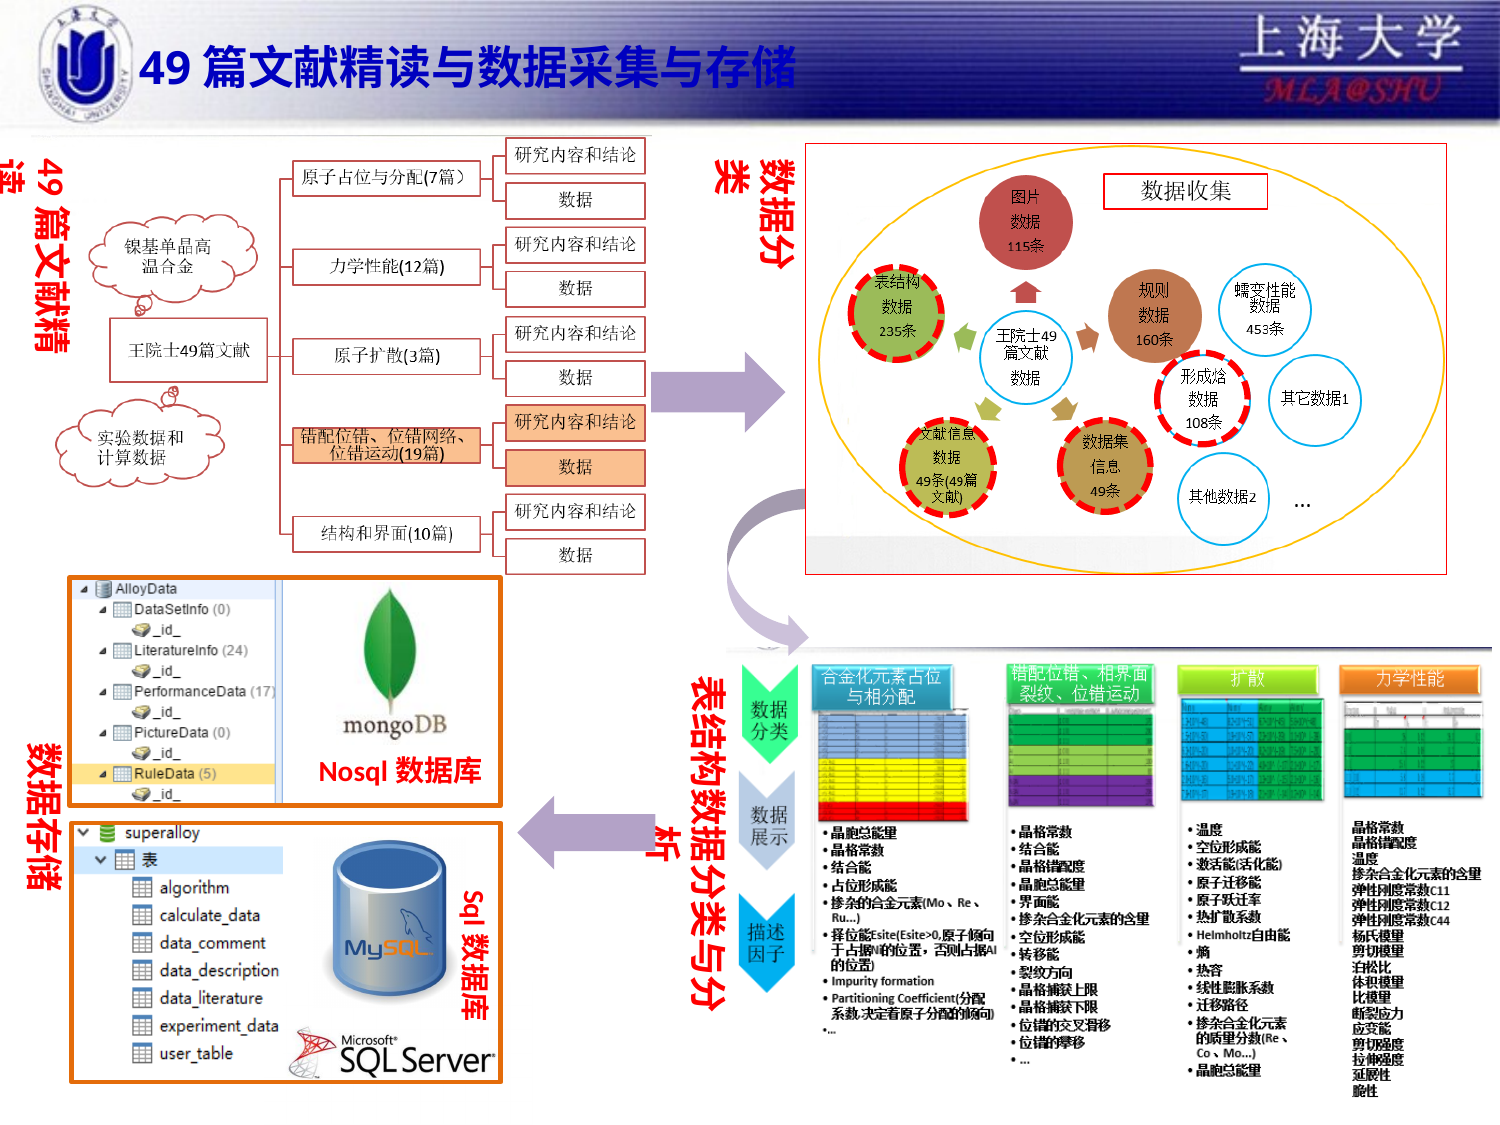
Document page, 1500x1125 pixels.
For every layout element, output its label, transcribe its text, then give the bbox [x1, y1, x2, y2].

text_box 表结构数据分类与分析 [663, 647, 724, 1042]
text_box [656, 349, 788, 435]
text_box 49篇文献精读 [7, 143, 25, 400]
text_box [515, 793, 658, 872]
picture [0, 0, 1500, 1125]
title 49篇文献精读与数据采集与存储 [123, 1, 1490, 132]
text_box 数据存储 [0, 689, 64, 945]
table_cell 5.766776 [730, 492, 798, 551]
text_box [724, 486, 811, 645]
text_box 数据分类 [733, 144, 803, 312]
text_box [69, 577, 501, 1083]
